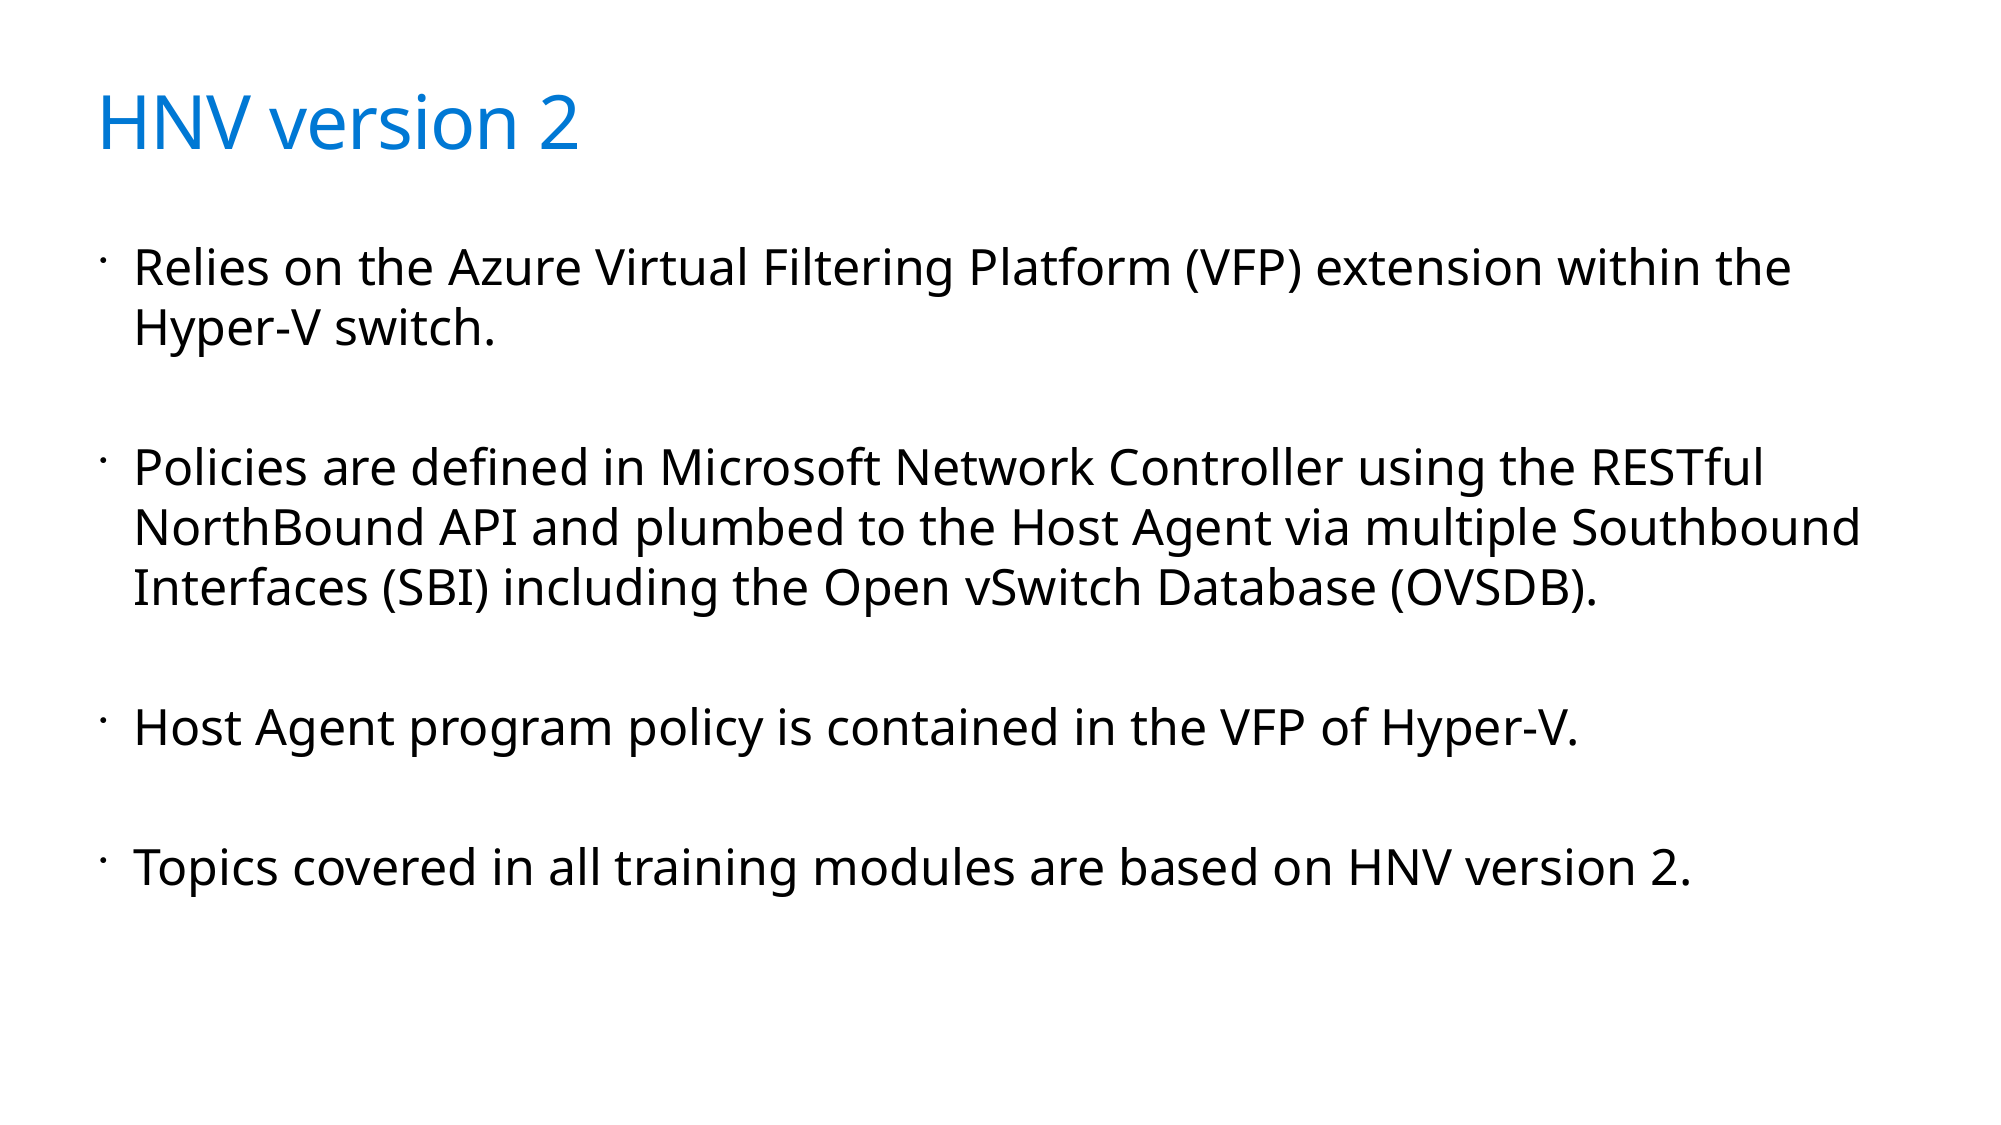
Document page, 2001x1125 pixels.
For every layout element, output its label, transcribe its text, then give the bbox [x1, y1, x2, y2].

list Relies on the Azure Virtual Filtering Platform (VFP) extension within the Hyper-V switch. Policies are defined in Microsoft Network Controller using the RESTful NorthBound API and plumbed to the Host Agent via multiple Southbound Interfaces (SBI) including the Open vSwitch Database (OVSDB). Host Agent program policy is contained in the VFP of Hyper-V. Topics covered in all training modules are based on HNV version 2. [95, 235, 1904, 927]
title HNV version 2 [96, 75, 1904, 166]
